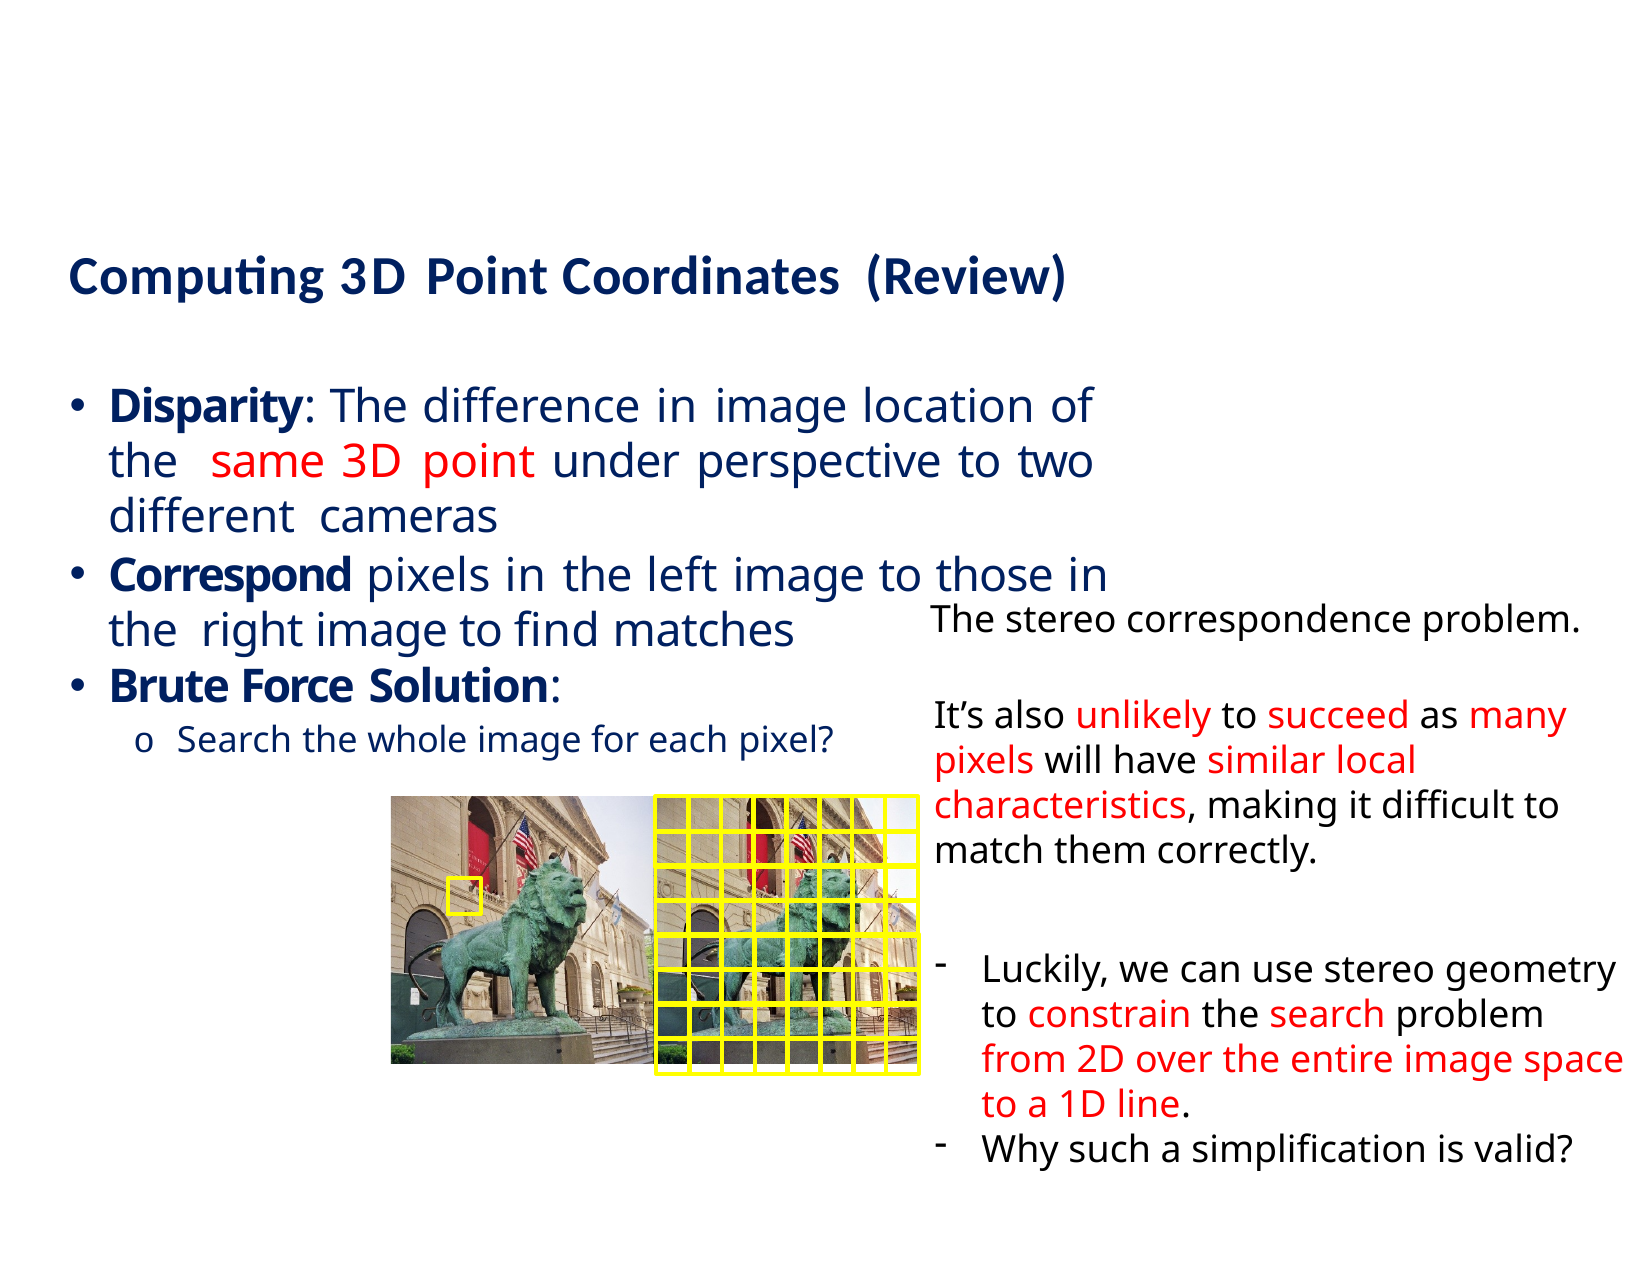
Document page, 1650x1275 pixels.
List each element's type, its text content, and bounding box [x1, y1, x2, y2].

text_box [390, 794, 921, 1076]
text_box Disparity: The difference in image location of the same 3D point under perspective to two different cameras Correspond pixels in the left image to those in the right image to find matches Brute Force Solution: o Search the whole image for each pixel? [67, 372, 1111, 760]
title Computing 3D Point Coordinates (Review) [67, 237, 1079, 372]
text_box Luckily, we can use stereo geometry to constrain the search problem from 2D over the entire image space to a 1D line. Why such a simplification is valid? [919, 937, 1650, 1178]
text_box It’s also unlikely to succeed as many pixels will have similar local characteristics, making it difficult to match them correctly. [919, 684, 1650, 879]
text_box The stereo correspondence problem. [915, 587, 1607, 648]
